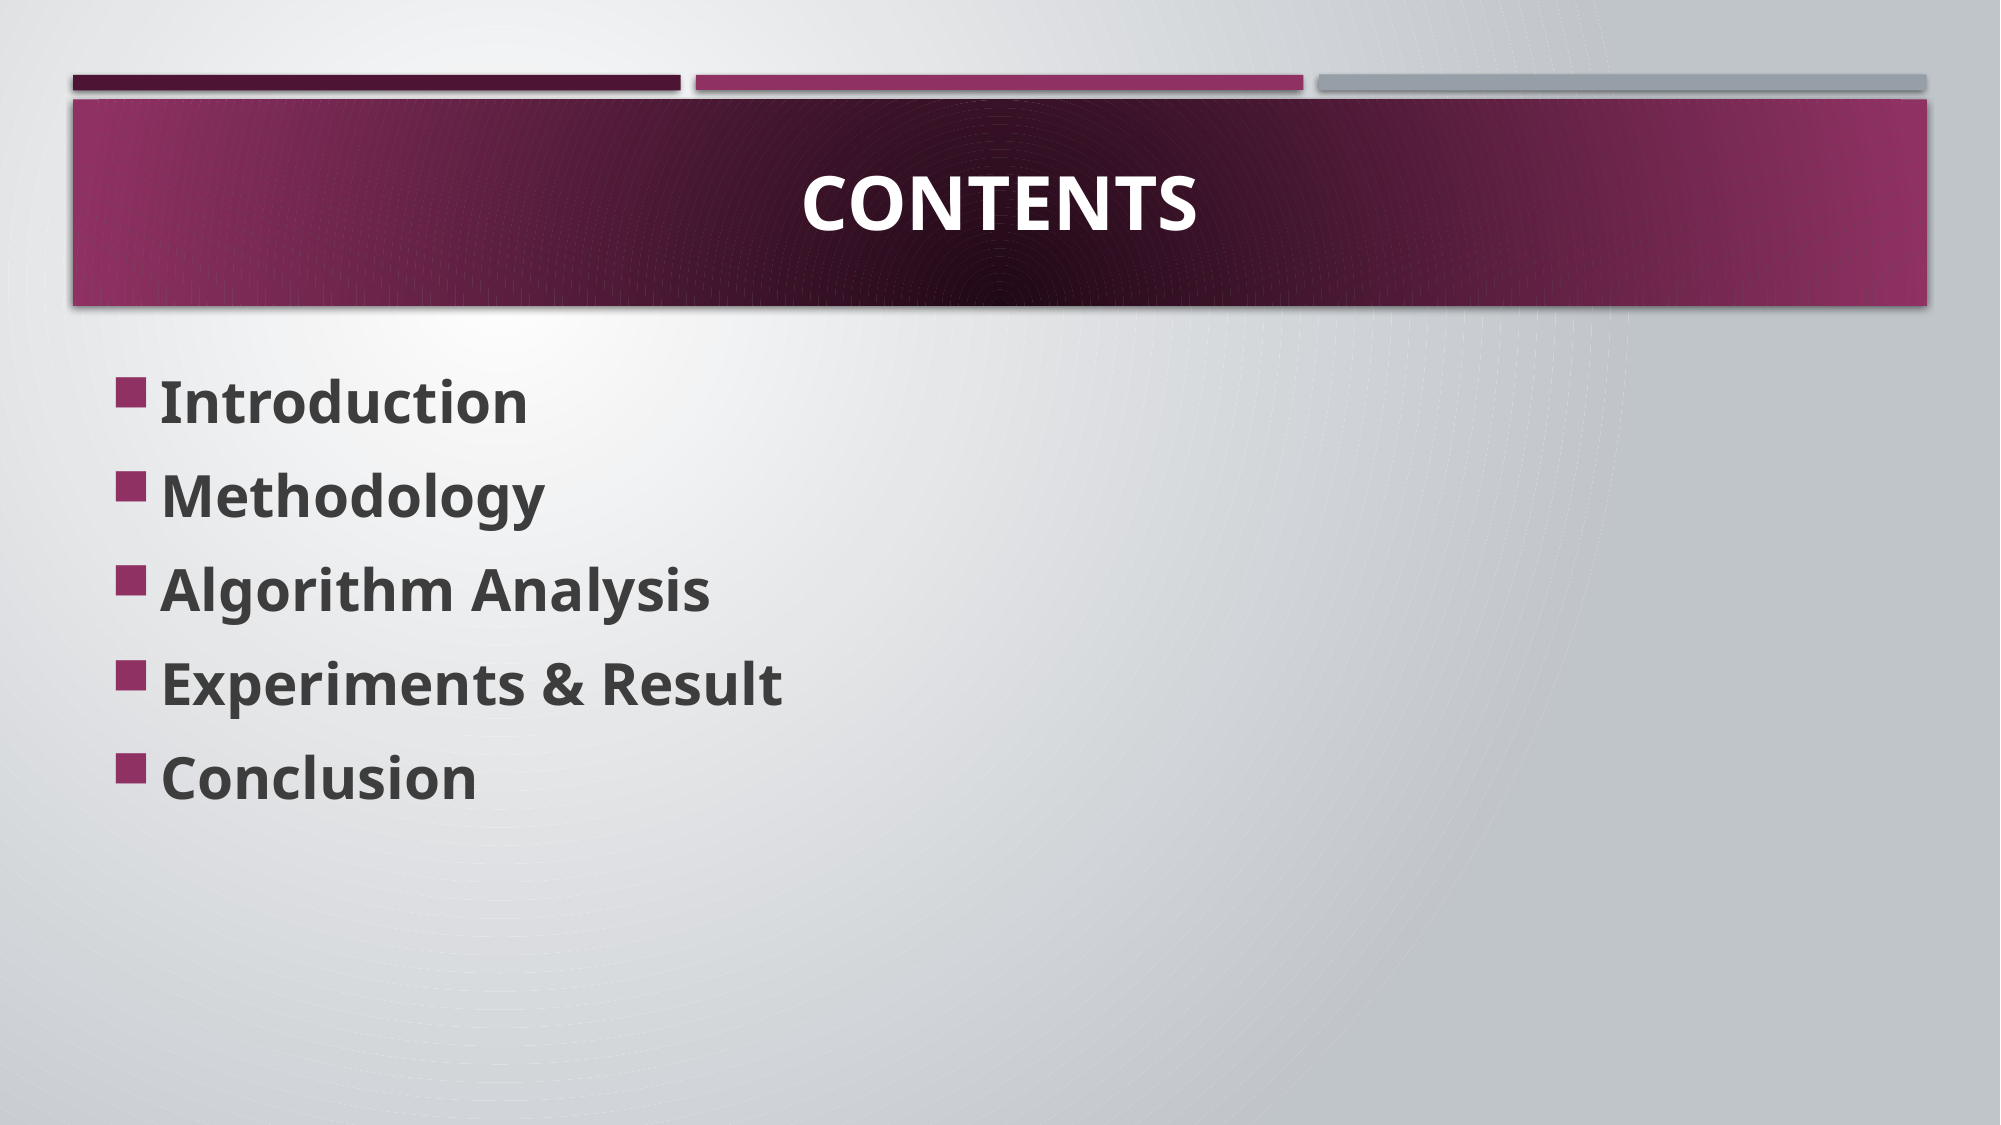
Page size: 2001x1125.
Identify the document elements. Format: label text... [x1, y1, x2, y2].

title Contents [95, 119, 1905, 282]
list Introduction Methodology Algorithm Analysis Experiments & Result Conclusion [95, 357, 1905, 962]
